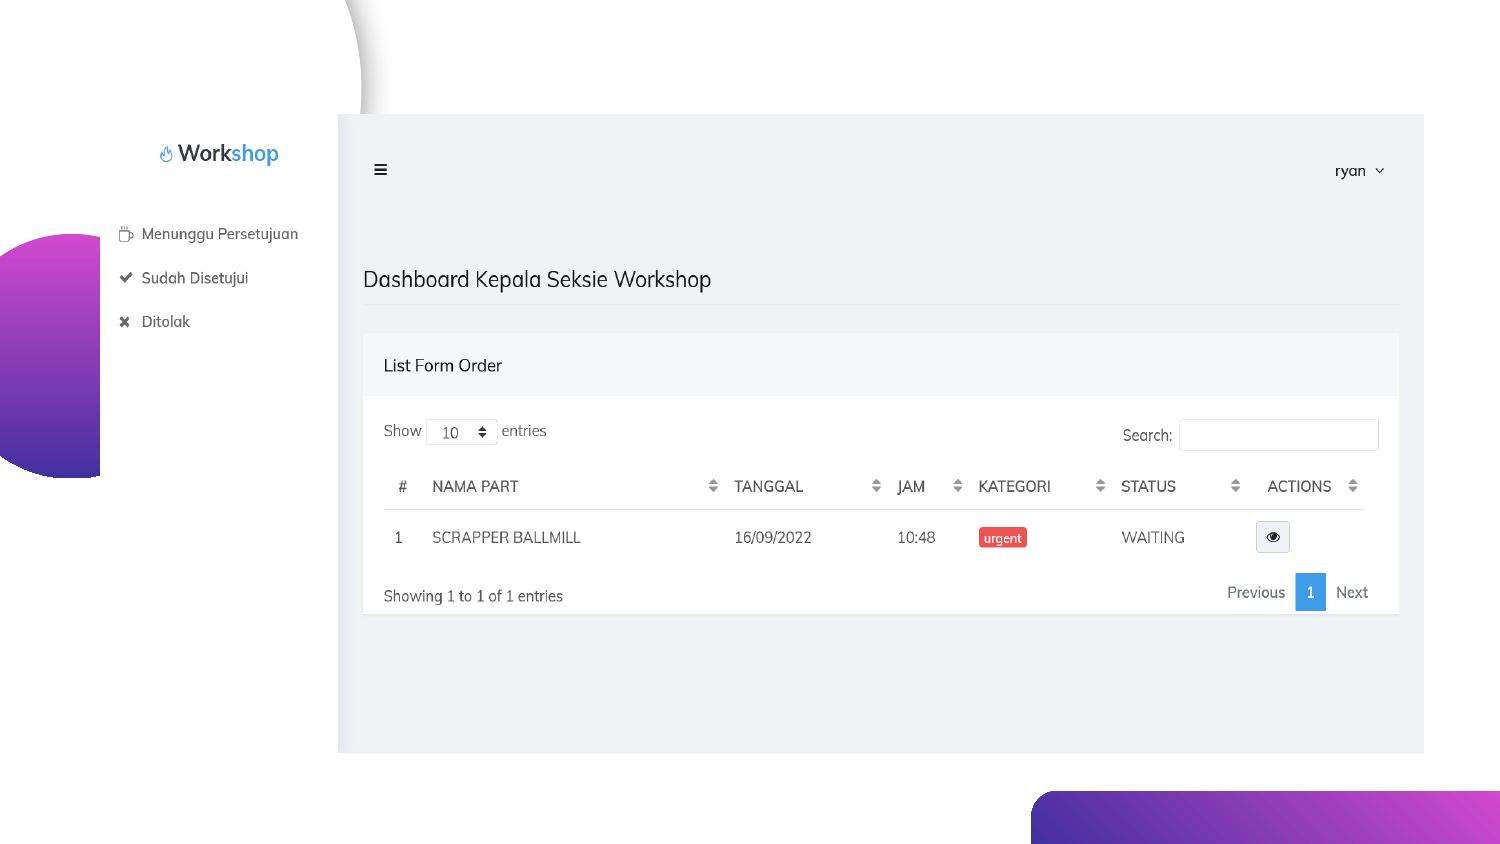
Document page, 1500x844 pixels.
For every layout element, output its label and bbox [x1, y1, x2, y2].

picture [100, 114, 1424, 753]
